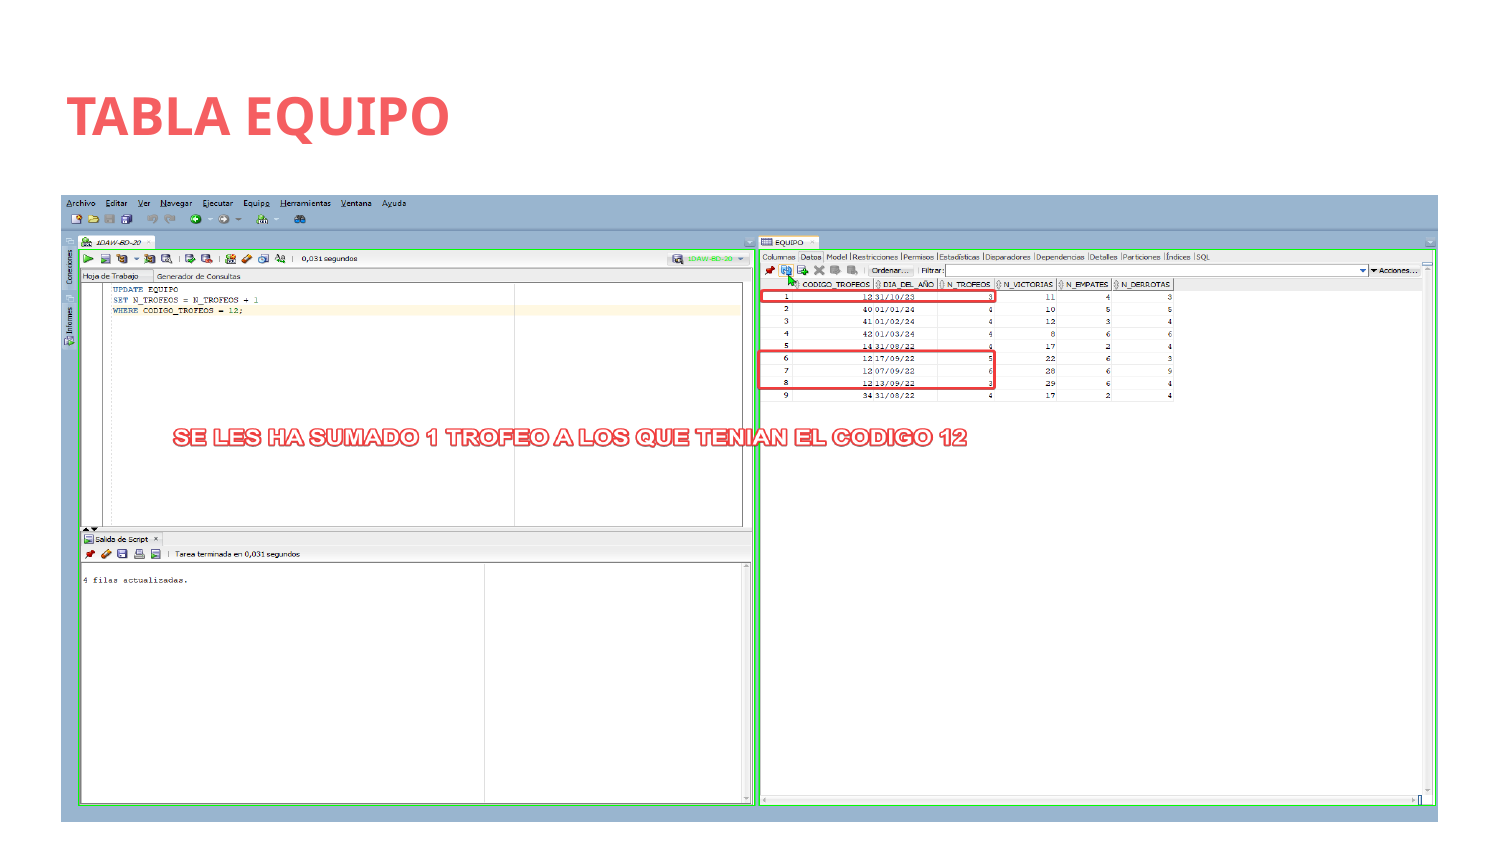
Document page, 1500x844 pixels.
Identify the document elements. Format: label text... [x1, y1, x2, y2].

title TABLA EQUIPO [51, 64, 1449, 167]
picture [60, 194, 1438, 823]
